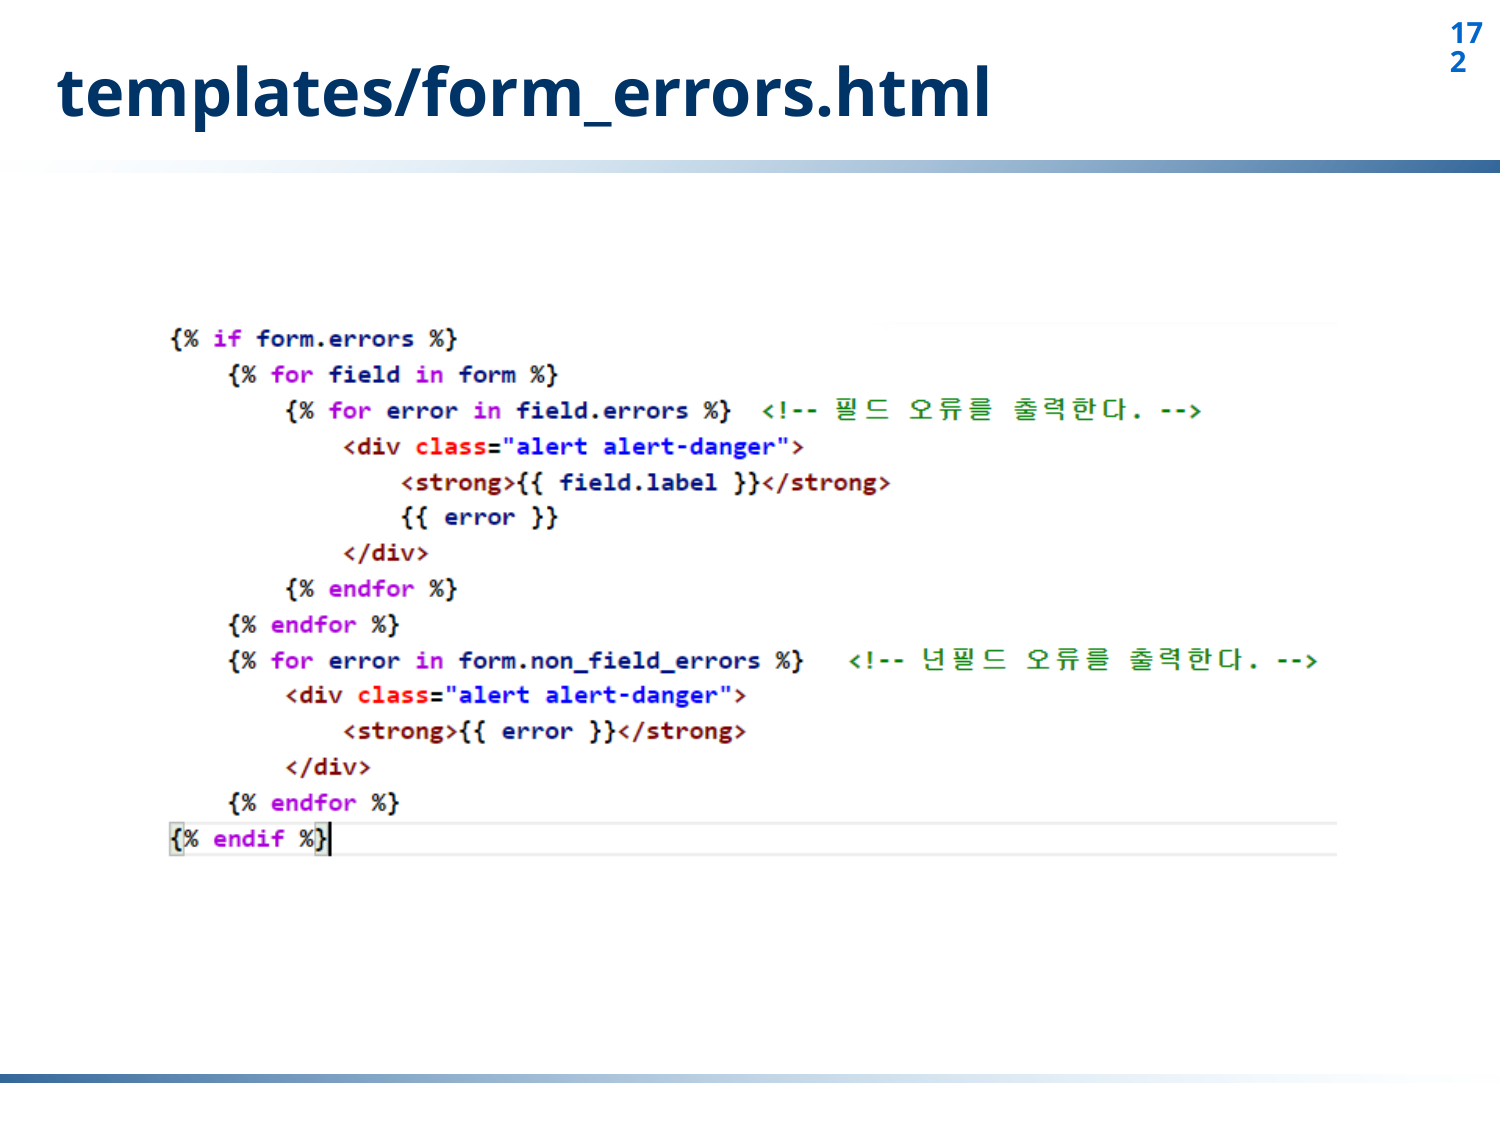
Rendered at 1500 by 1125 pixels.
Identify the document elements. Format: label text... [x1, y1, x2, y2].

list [162, 321, 1337, 934]
title templates/form_errors.html [41, 19, 1424, 161]
